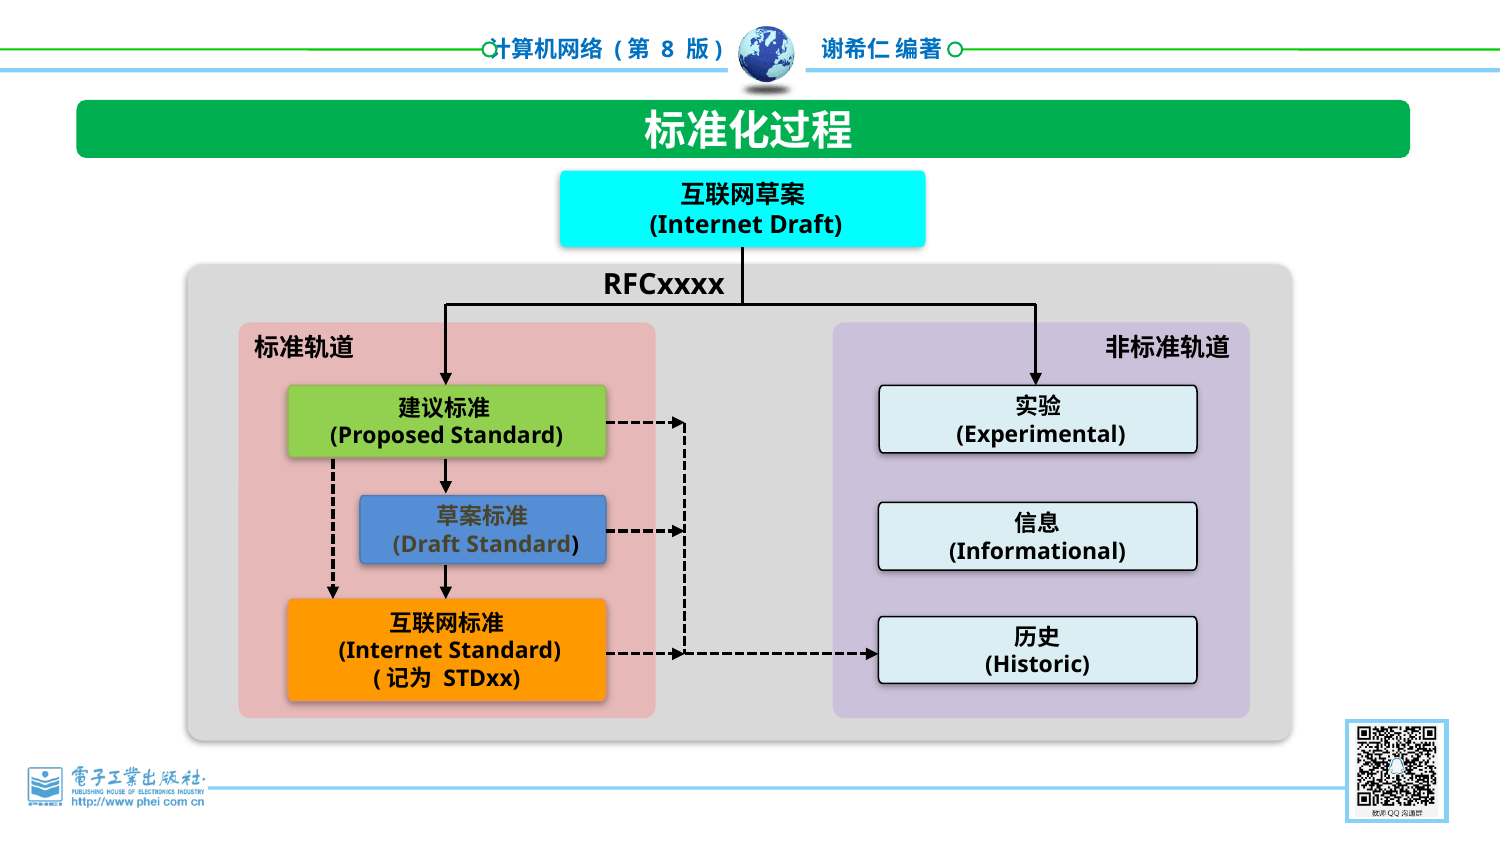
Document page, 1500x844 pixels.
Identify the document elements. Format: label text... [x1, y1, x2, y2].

picture [23, 764, 208, 809]
picture [736, 24, 796, 99]
list 标准化过程 [204, 99, 1293, 158]
picture [1355, 724, 1438, 817]
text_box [187, 170, 1292, 741]
